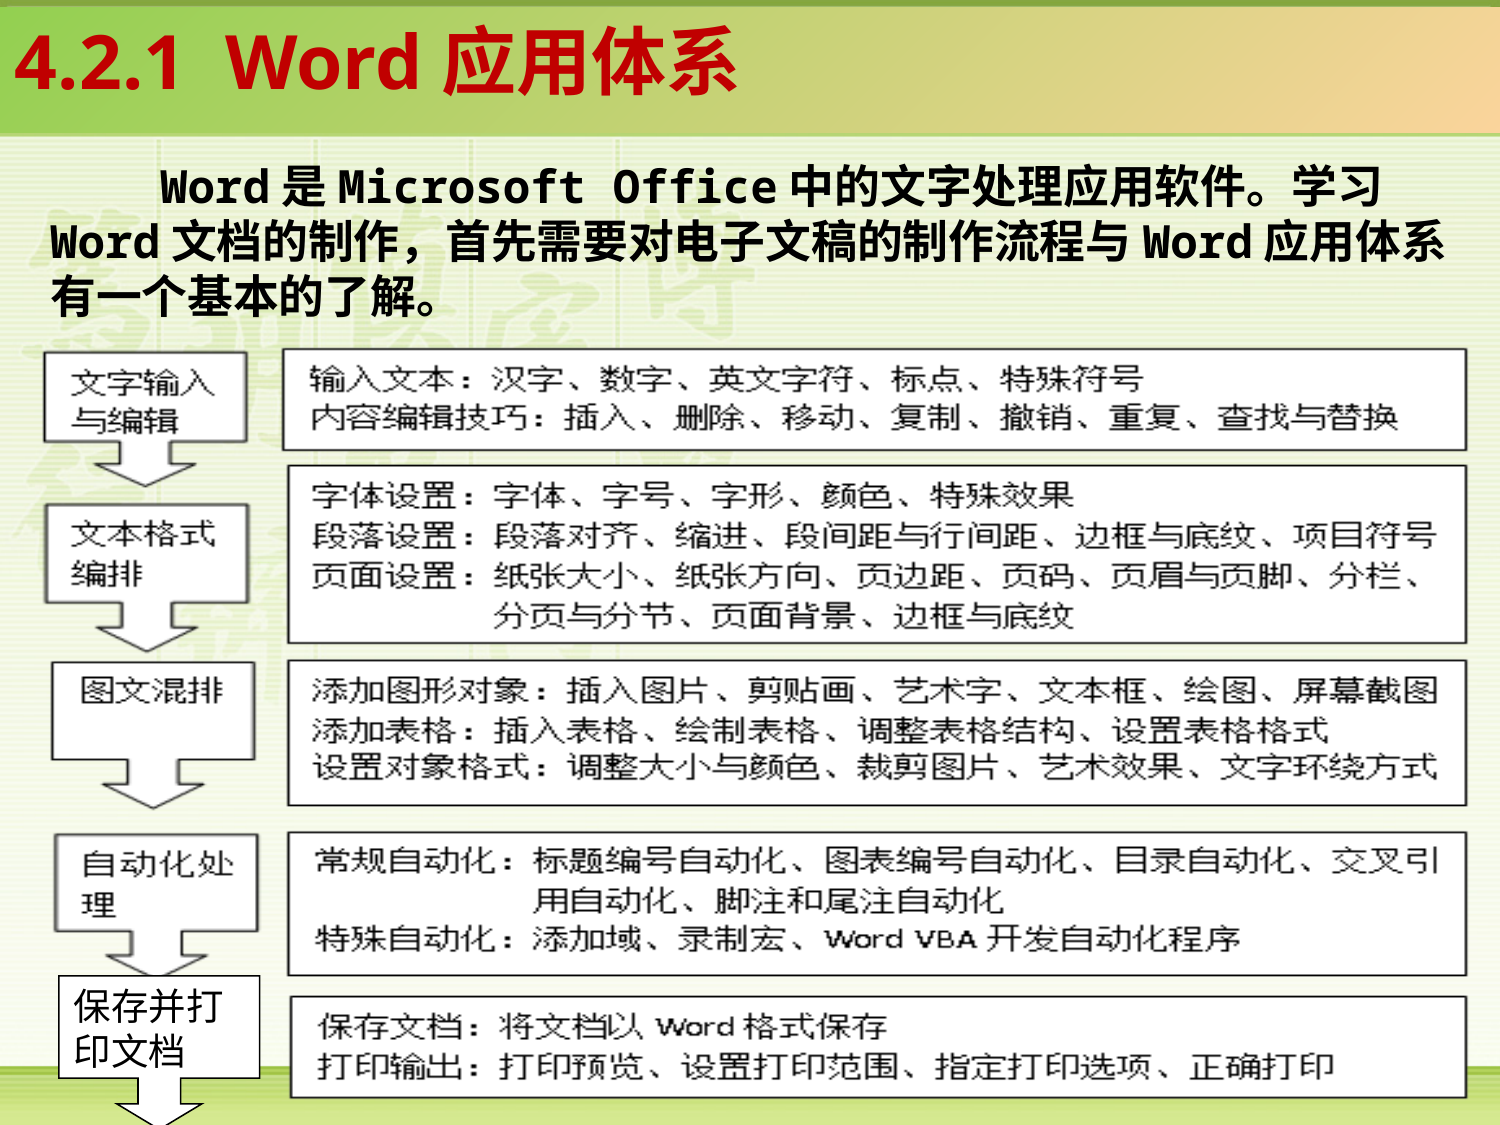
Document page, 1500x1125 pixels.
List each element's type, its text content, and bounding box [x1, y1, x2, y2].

text_box Word是Microsoft Office中的文字处理应用软件。学习Word文档的制作，首先需要对电子文稿的制作流程与Word应用体系有一个基本的了解。 [35, 150, 1489, 331]
picture [0, 133, 1500, 1125]
picture [0, 0, 1500, 7]
text_box 4.2.1 Word应用体系 [0, 7, 1500, 133]
